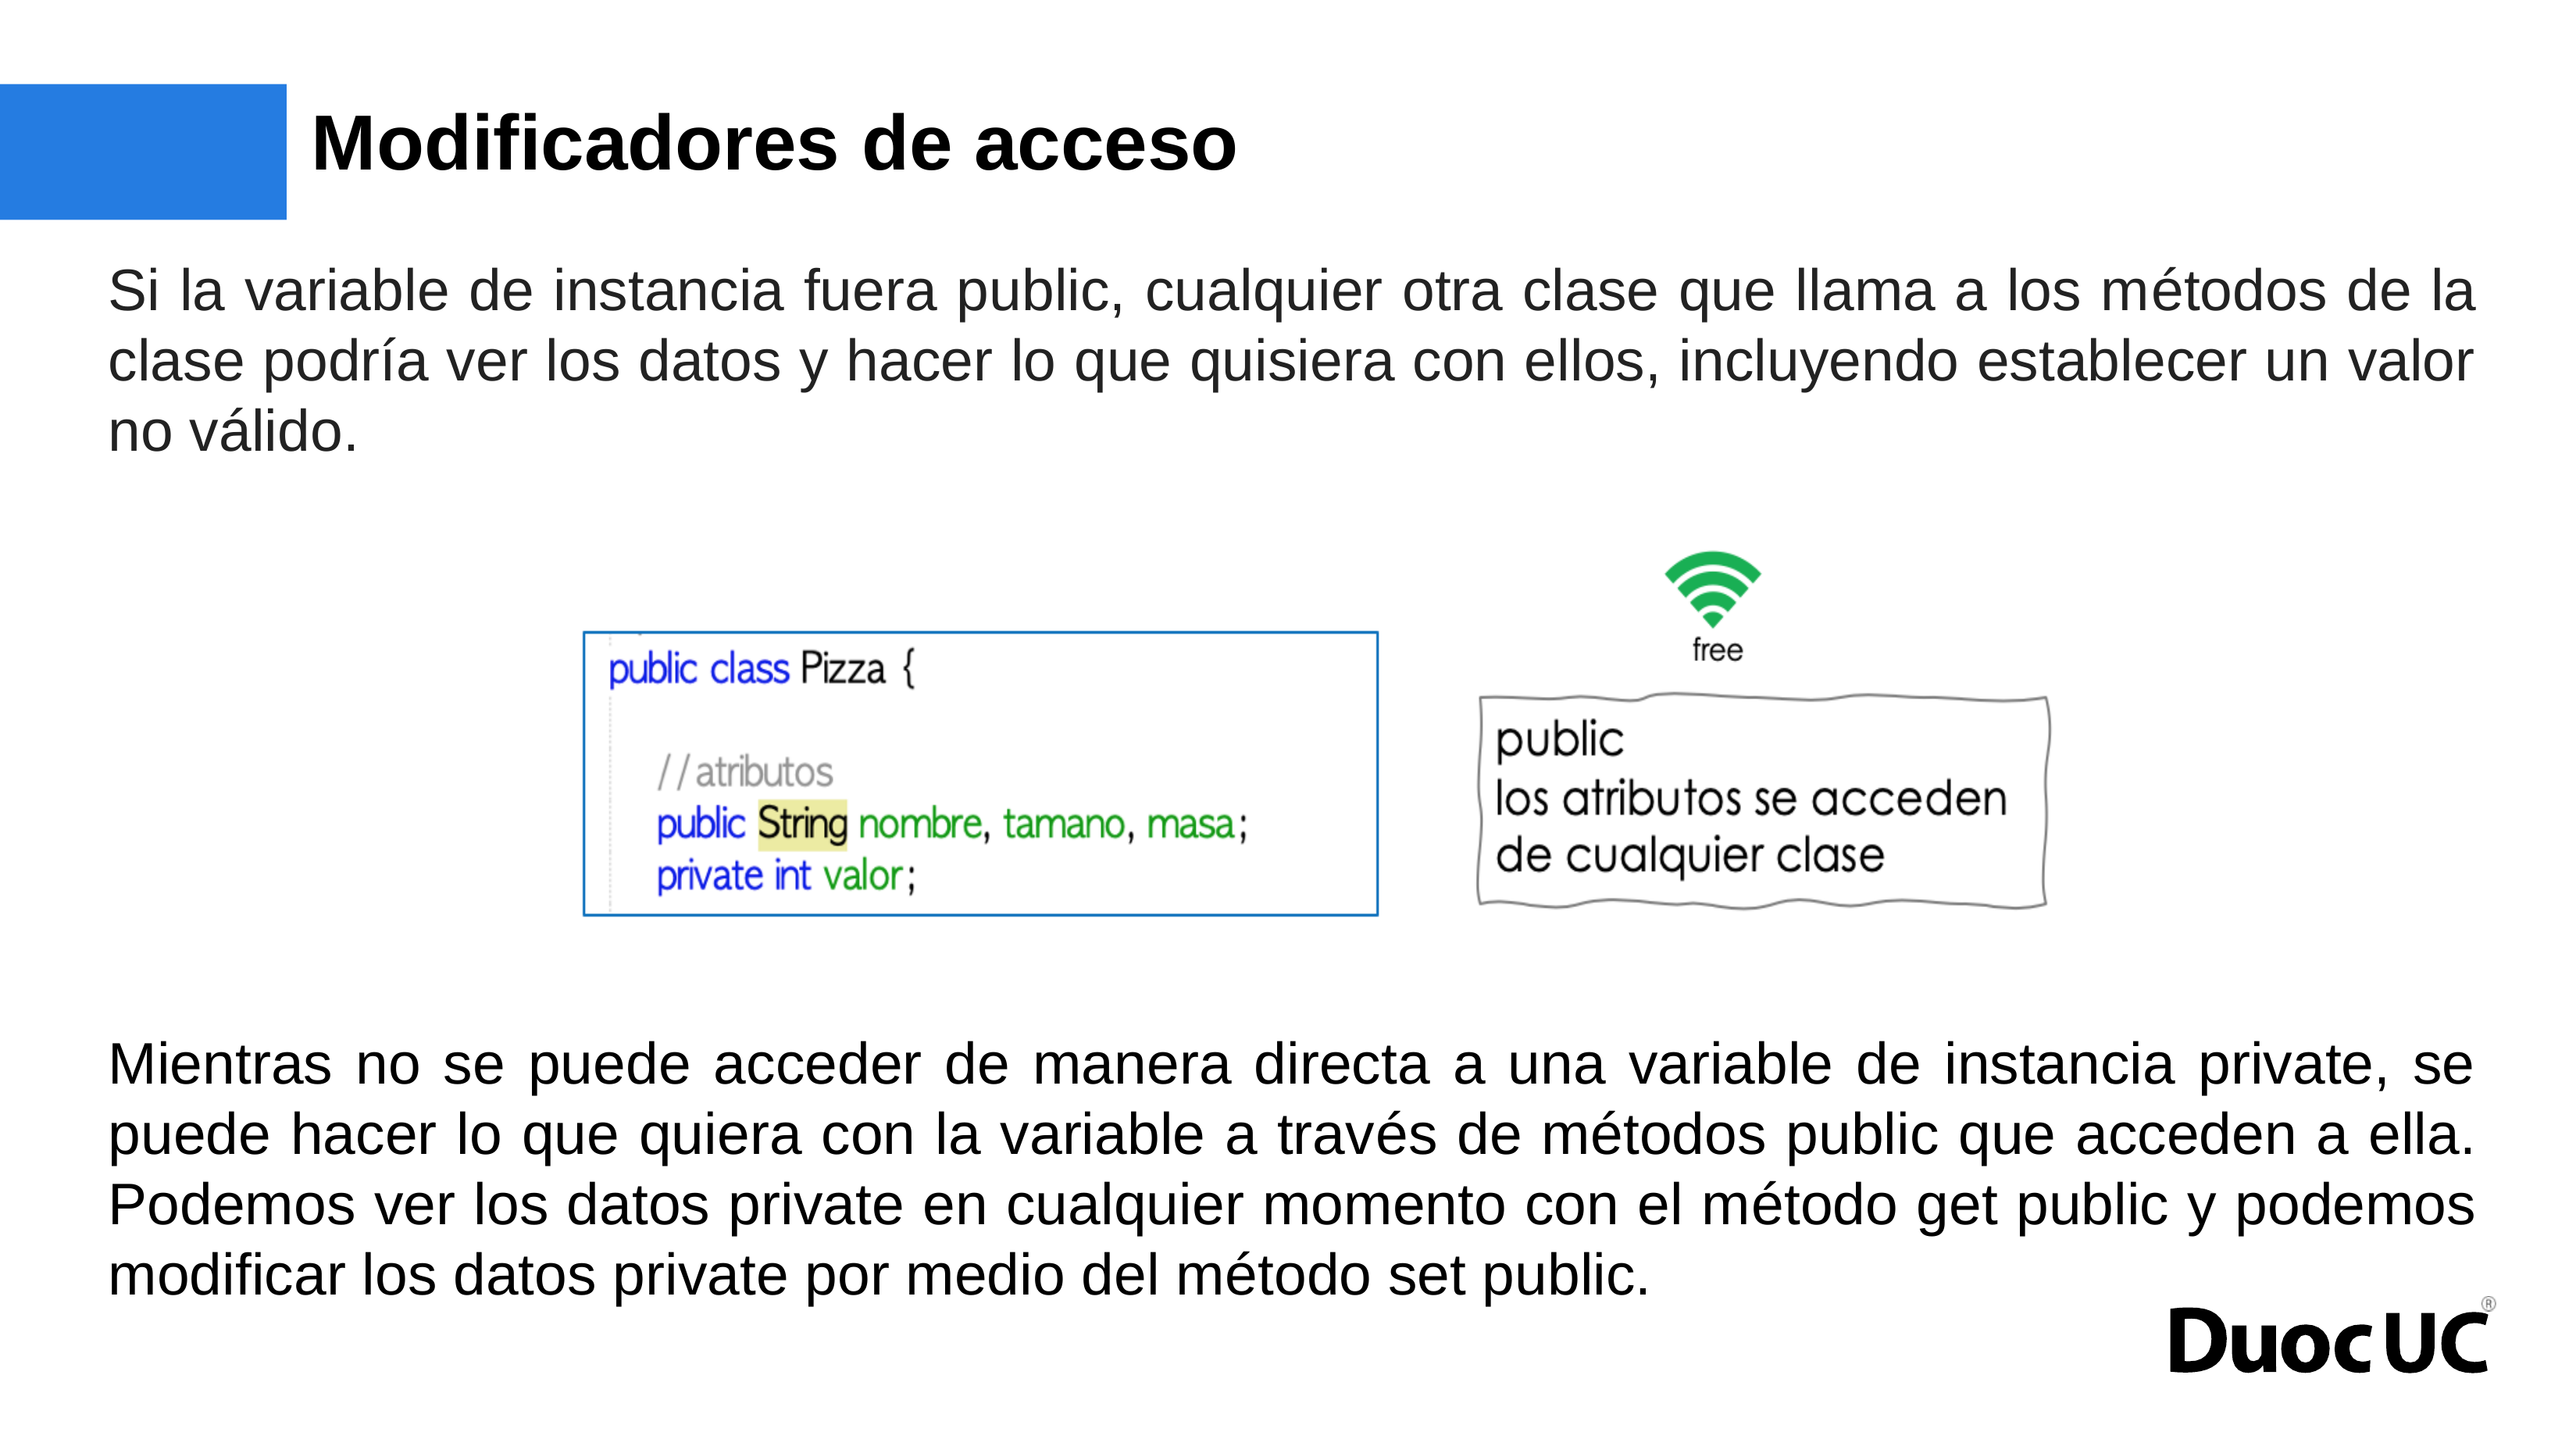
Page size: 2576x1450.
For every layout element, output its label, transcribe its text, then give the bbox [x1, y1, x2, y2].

picture [498, 512, 2086, 937]
text_box Si la variable de instancia fuera public, cualquier otra clase que llama a los métodos de la clase podría ver los datos y hacer lo que quisiera con ellos, incluyendo establecer un valor no válido. Mientras no se puede acceder de manera directa a una variable de instancia private, se puede hacer lo que quiera con la variable a través de métodos public que acceden a ella. Podemos ver los datos private en cualquier momento con el método get public y podemos modificar los datos private por medio del método set public. [96, 246, 2489, 1358]
title Modificadores de acceso [311, 91, 2489, 187]
picture [2489, 1296, 2496, 1312]
